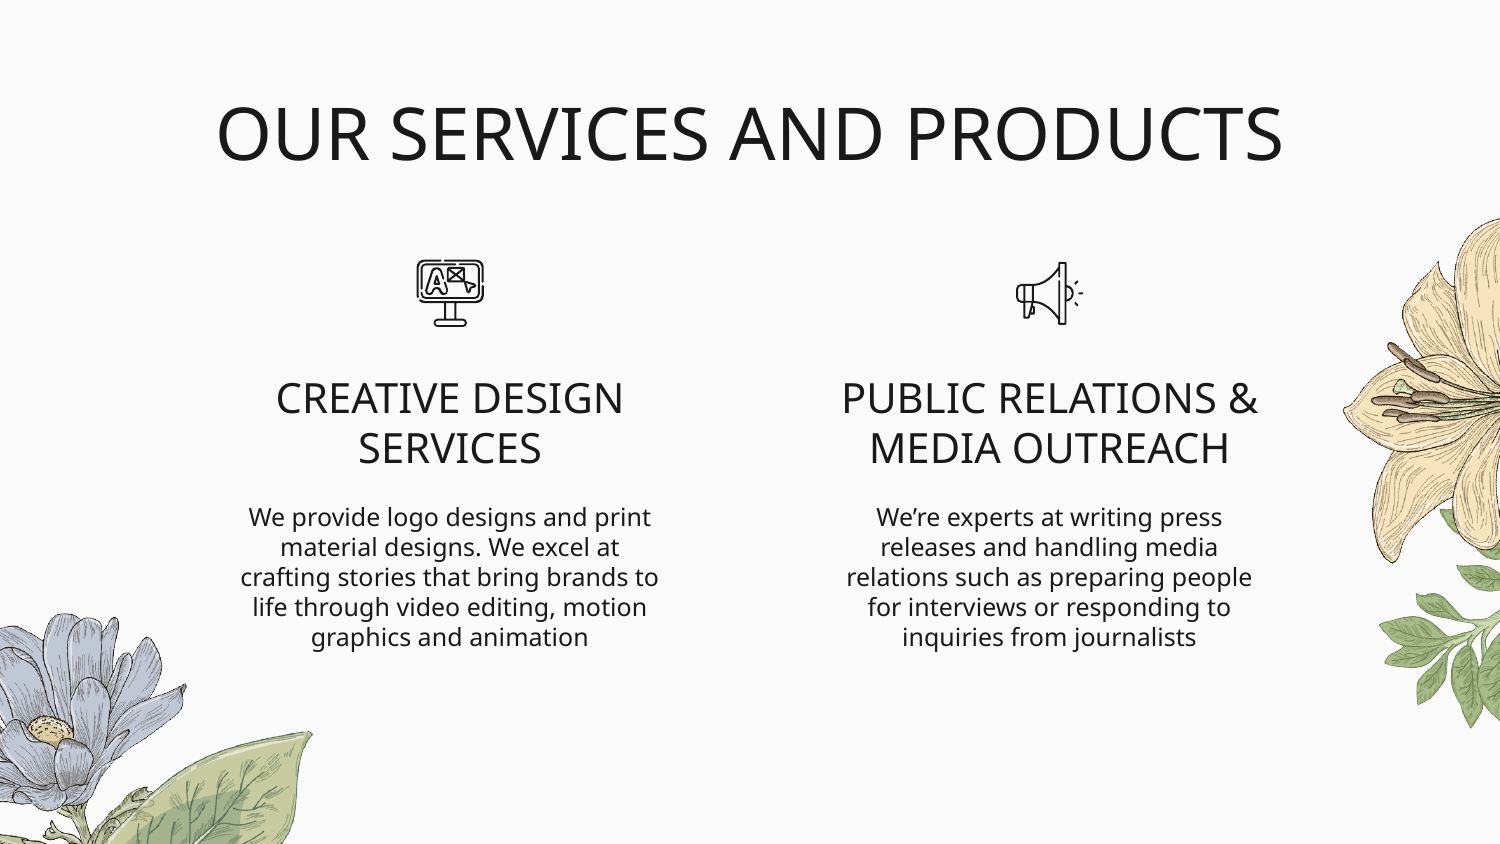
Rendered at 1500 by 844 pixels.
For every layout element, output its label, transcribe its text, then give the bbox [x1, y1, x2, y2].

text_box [1015, 261, 1084, 326]
picture [1212, 74, 1500, 793]
subtitle PUBLIC RELATIONS & MEDIA OUTREACH [824, 369, 1276, 486]
subtitle We provide logo designs and print material designs. We excel at crafting stories that bring brands to life through video editing, motion graphics and animation [224, 487, 676, 662]
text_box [416, 259, 485, 328]
subtitle We’re experts at writing press releases and handling media relations such as preparing people for interviews or responding to inquiries from journalists [824, 486, 1276, 662]
picture [0, 422, 416, 844]
title OUR SERVICES AND PRODUCTS [118, 72, 1382, 167]
subtitle CREATIVE DESIGN SERVICES [224, 369, 676, 487]
